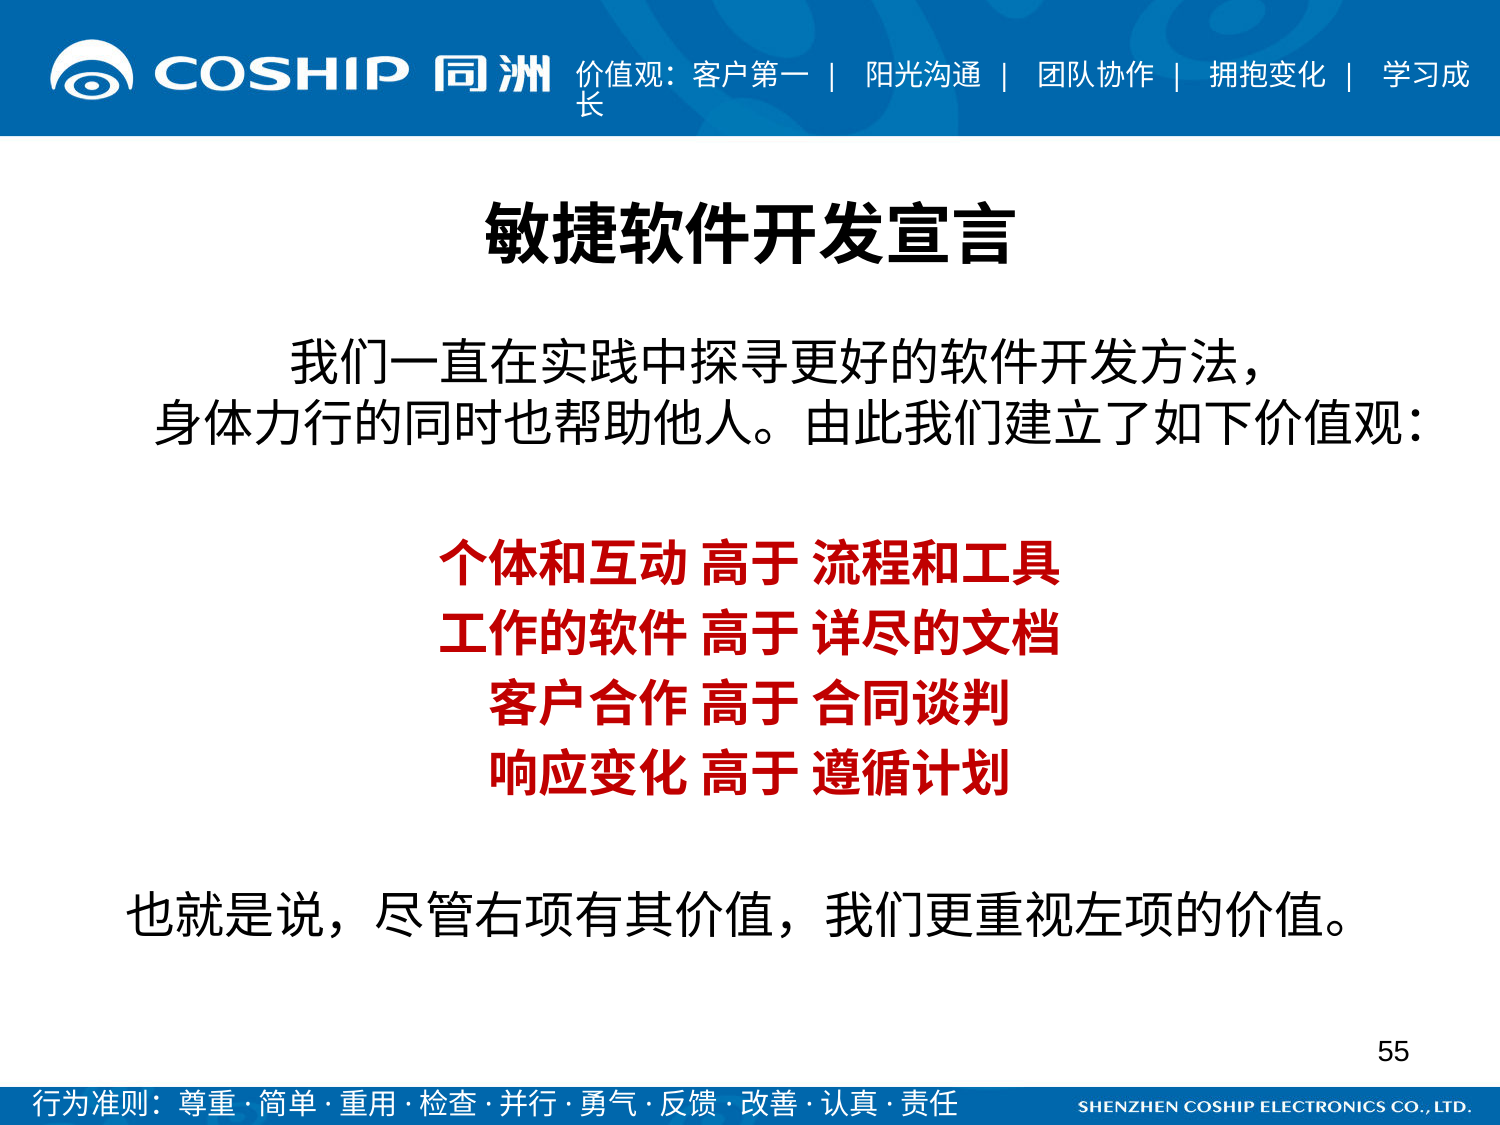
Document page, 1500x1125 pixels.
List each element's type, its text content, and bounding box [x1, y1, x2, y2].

list 我们一直在实践中探寻更好的软件开发方法， 身体力行的同时也帮助他人。由此我们建立了如下价值观： 个体和互动 高于 流程和工具 工作的软件 高于 详尽的文档 客户合作 高于 合同谈判 响应变化 高于 遵循计划 也就是说，尽管右项有其价值，我们更重视左项的价值。 [74, 314, 1426, 1091]
picture [0, 0, 1500, 1125]
title 敏捷软件开发宣言 [76, 172, 1428, 292]
slide_number 55 [1074, 1024, 1426, 1103]
